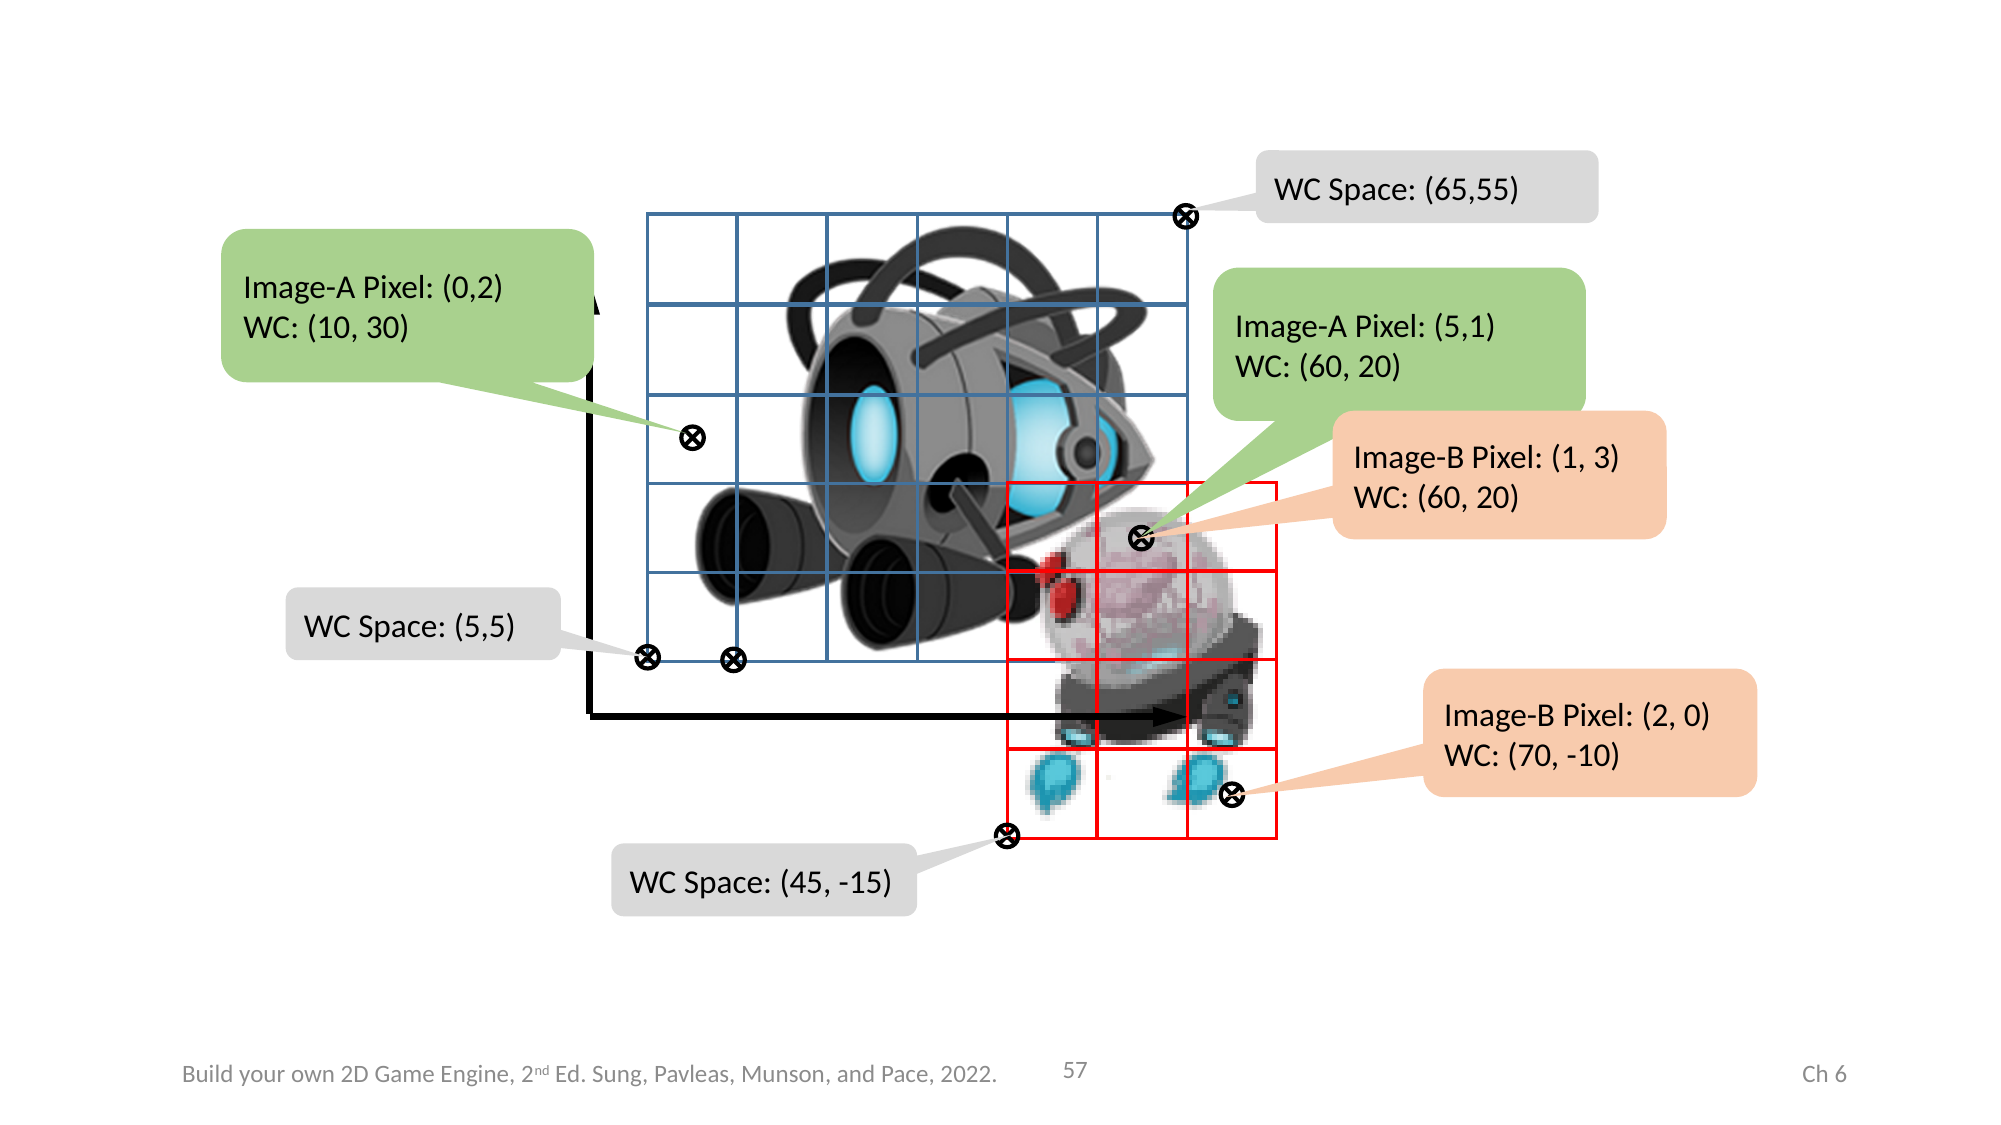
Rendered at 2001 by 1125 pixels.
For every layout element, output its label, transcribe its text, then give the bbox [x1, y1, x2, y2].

text_box WC Space: (65,55) [1188, 149, 1600, 225]
text_box [997, 839, 1019, 849]
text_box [980, 482, 1304, 839]
text_box WC Space: (45, -15) [610, 839, 1004, 918]
text_box Image-A Pixel: (0,2) WC: (10, 30) [219, 227, 596, 415]
text_box WC Space: (5,5) [284, 586, 589, 662]
text_box Image-B Pixel: (1, 3) WC: (60, 20) [1304, 409, 1668, 541]
text_box Image-A Pixel: (5,1) WC: (60, 20) [1202, 266, 1588, 482]
text_box Image-B Pixel: (2, 0) WC: (70, -10) [1304, 667, 1759, 799]
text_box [589, 280, 1187, 717]
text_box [647, 188, 1188, 482]
text_box [1188, 212, 1199, 229]
